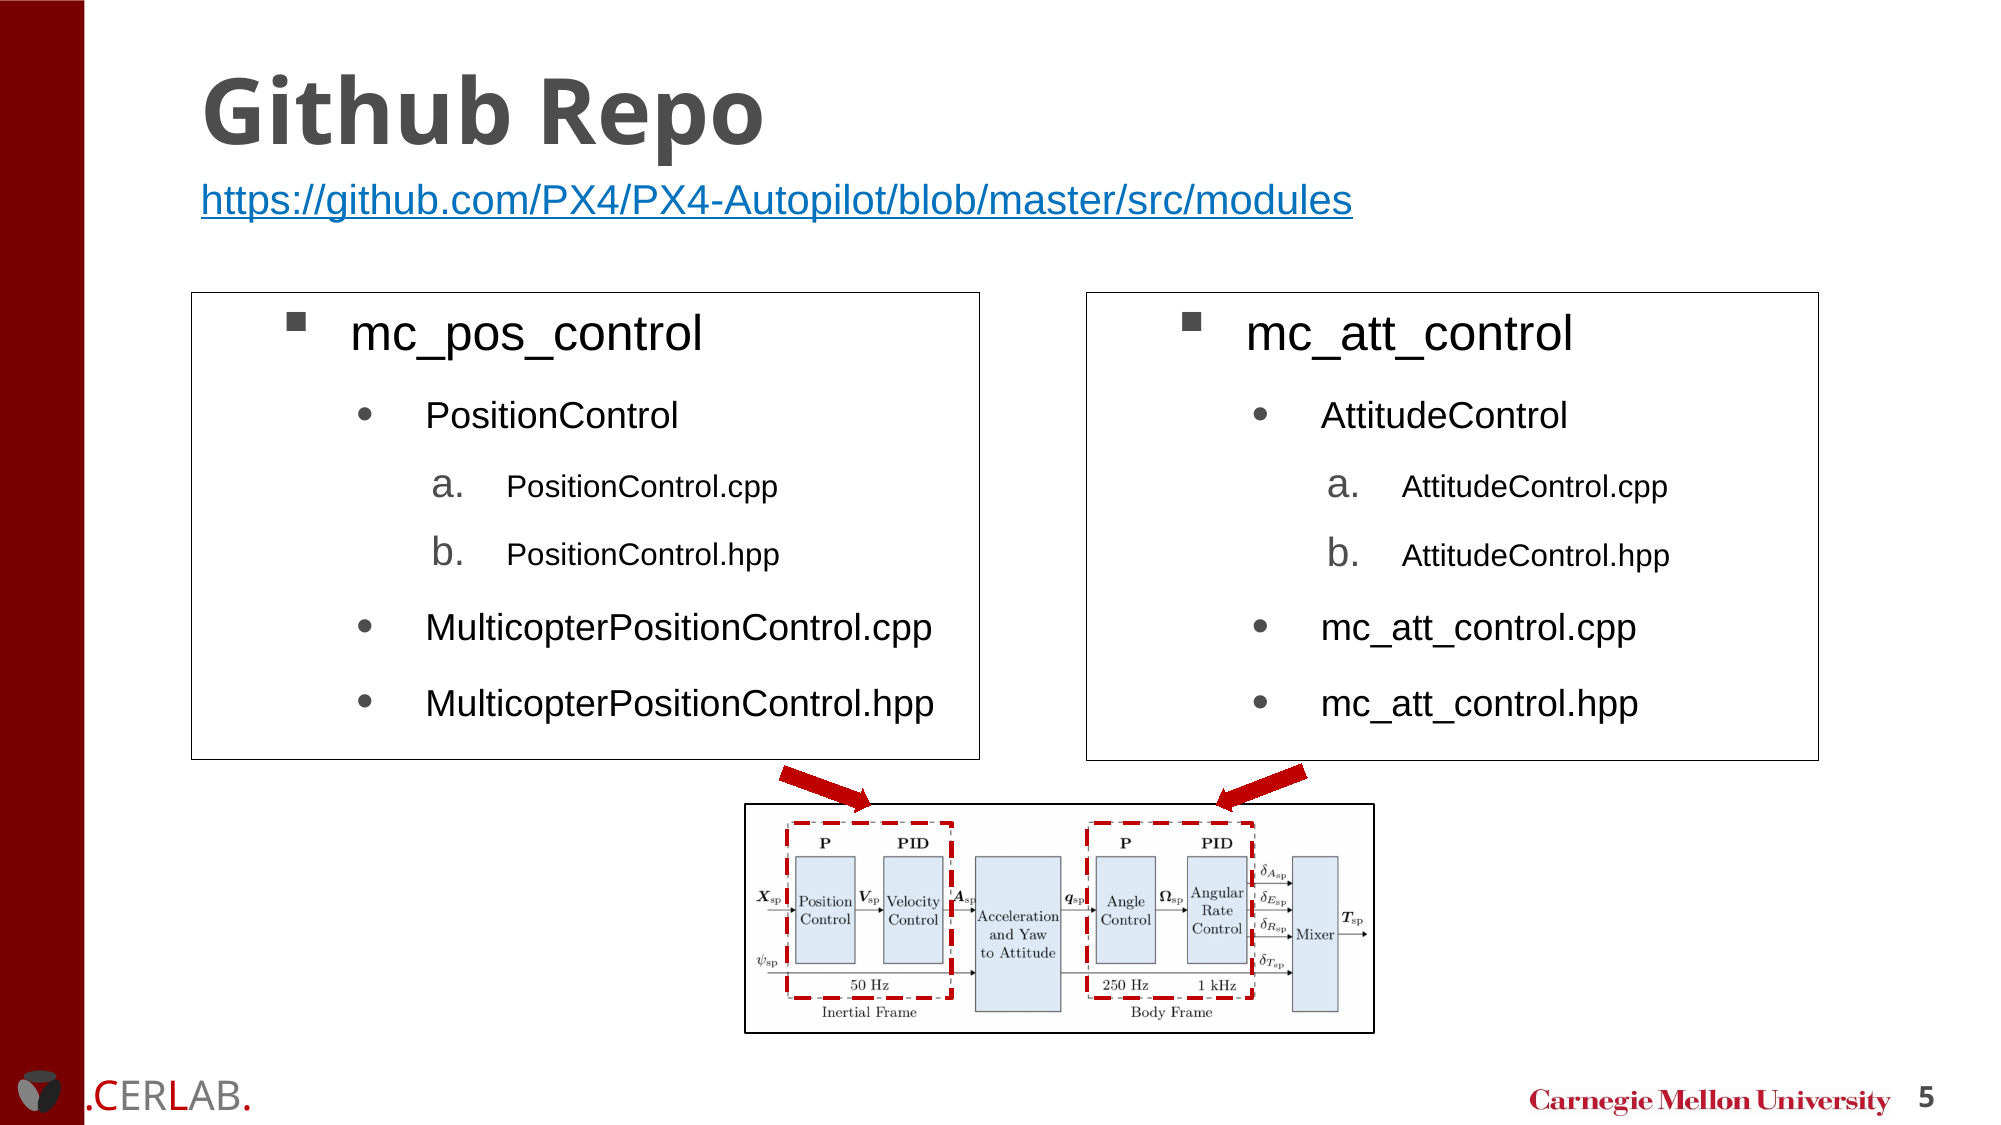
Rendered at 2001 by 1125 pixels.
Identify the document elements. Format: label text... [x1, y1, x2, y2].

picture [745, 804, 1374, 1032]
text_box mc_pos_control PositionControl PositionControl.cpp PositionControl.hpp MulticopterPositionControl.cpp MulticopterPositionControl.hpp [191, 292, 980, 760]
text_box [779, 765, 870, 803]
text_box mc_att_control AttitudeControl AttitudeControl.cpp AttitudeControl.hpp mc_att_control.cpp mc_att_control.hpp [1086, 292, 1819, 761]
picture [1530, 1089, 1891, 1116]
text_box Github Repo https://github.com/PX4/PX4-Autopilot/blob/master/src/modules [200, 30, 1829, 161]
text_box [1216, 763, 1308, 803]
